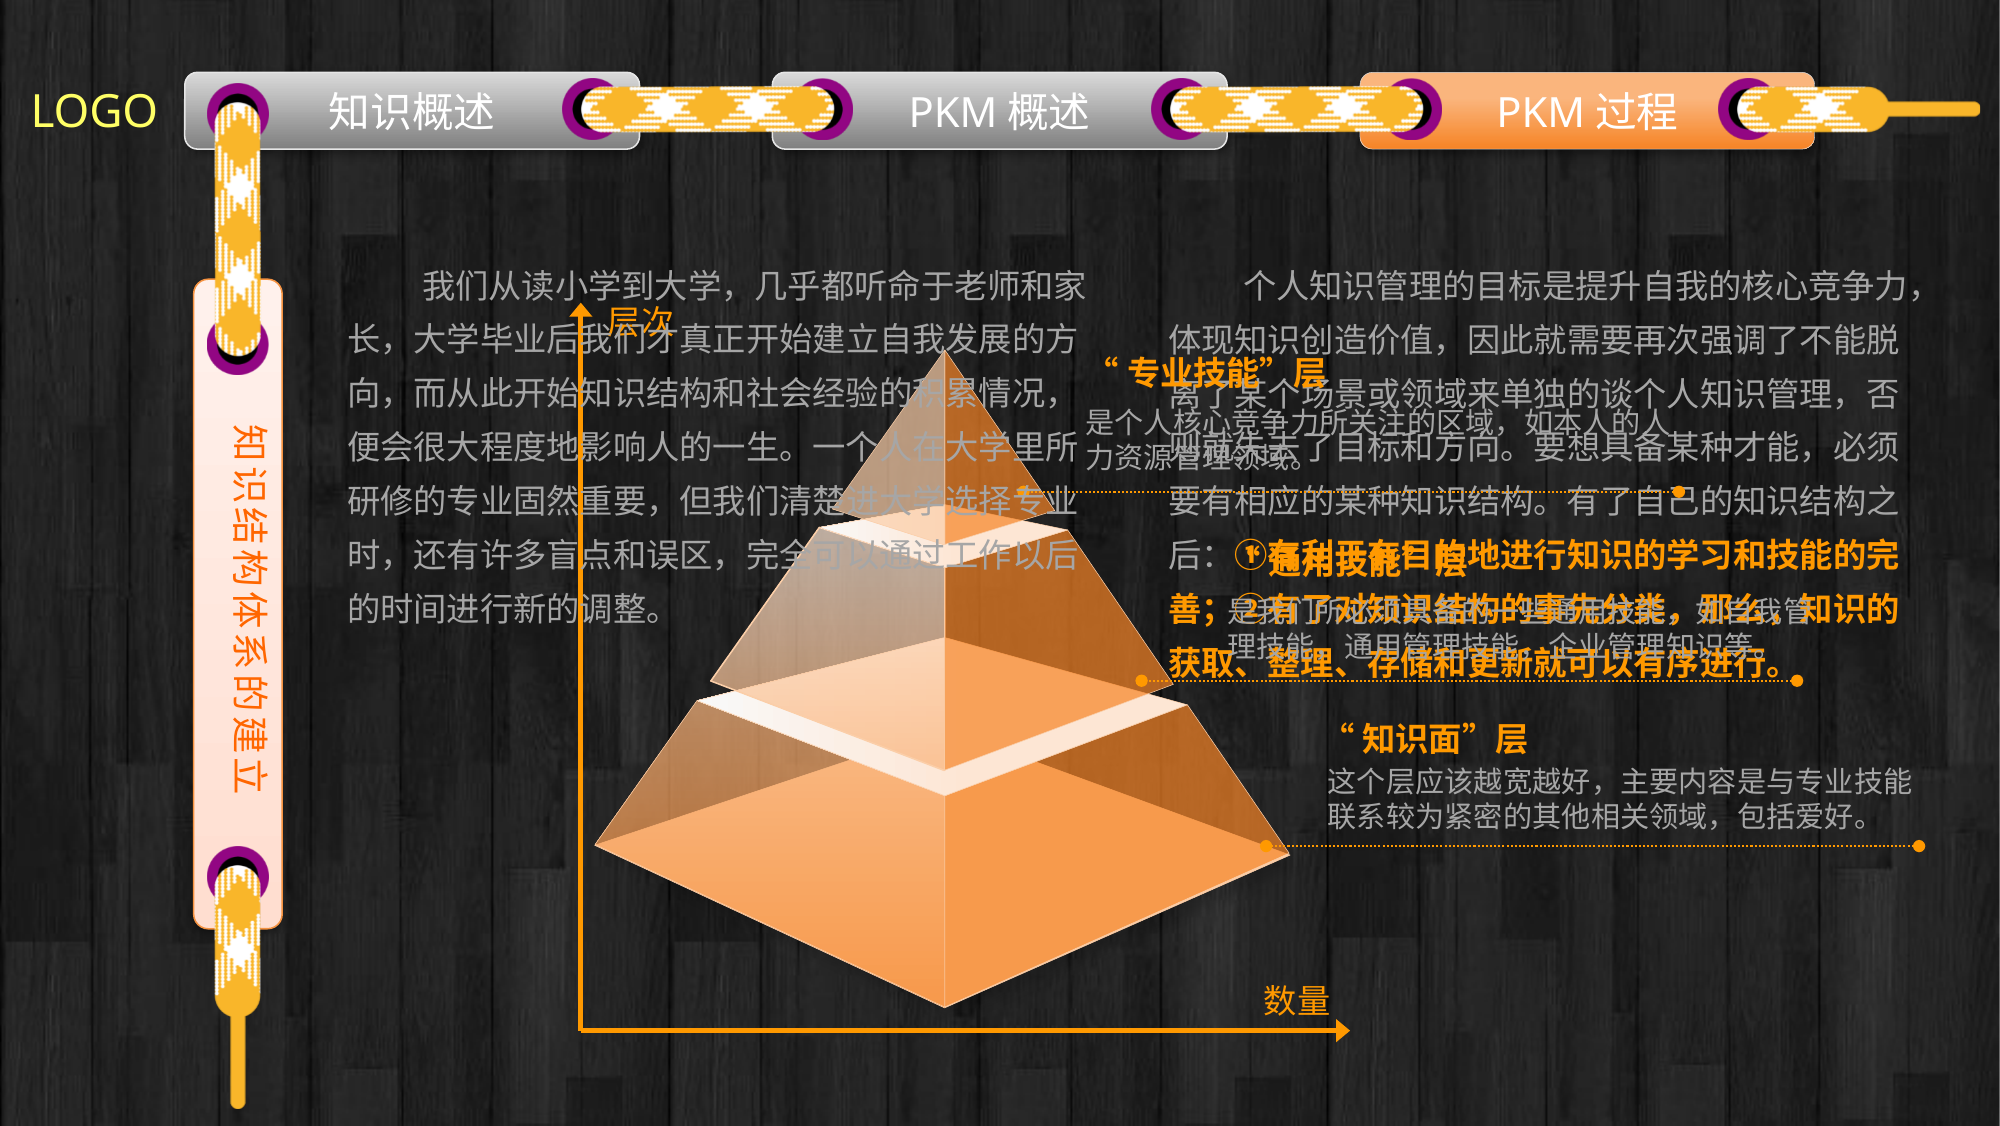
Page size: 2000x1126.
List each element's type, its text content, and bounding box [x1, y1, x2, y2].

text_box 数量 [1259, 981, 1335, 1019]
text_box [1212, 533, 1833, 673]
text_box 知识结构体系的建立 [205, 373, 282, 847]
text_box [1306, 710, 1934, 842]
text_box [468, 656, 1369, 1047]
text_box 个人知识管理的目标是提升自我的核心竞争力，体现知识创造价值，因此就需要再次强调了不能脱离了某个场景或领域来单独的谈个人知识管理，否则就失去了目标和方向。要想具备某种才能，必须要有相应的某种知识结构。有了自己的知识结构之后：①有利于有目的地进行知识的学习和技能的完善；②有了对知识结构的事先分类，那么，知识的获取、整理、存储和更新就可以有序进行。 [1153, 243, 1938, 690]
picture [0, 0, 2000, 1126]
text_box 我们从读小学到大学，几乎都听命于老师和家长，大学毕业后我们才真正开始建立自我发展的方向，而从此开始知识结构和社会经验的积累情况，便会很大程度地影响人的一生。一个人在大学里所研修的专业固然重要，但我们清楚进大学选择专业时，还有许多盲点和误区，完全可以通过工作以后的时间进行新的调整。 [332, 243, 1117, 636]
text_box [1070, 344, 1691, 484]
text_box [594, 349, 1291, 1009]
